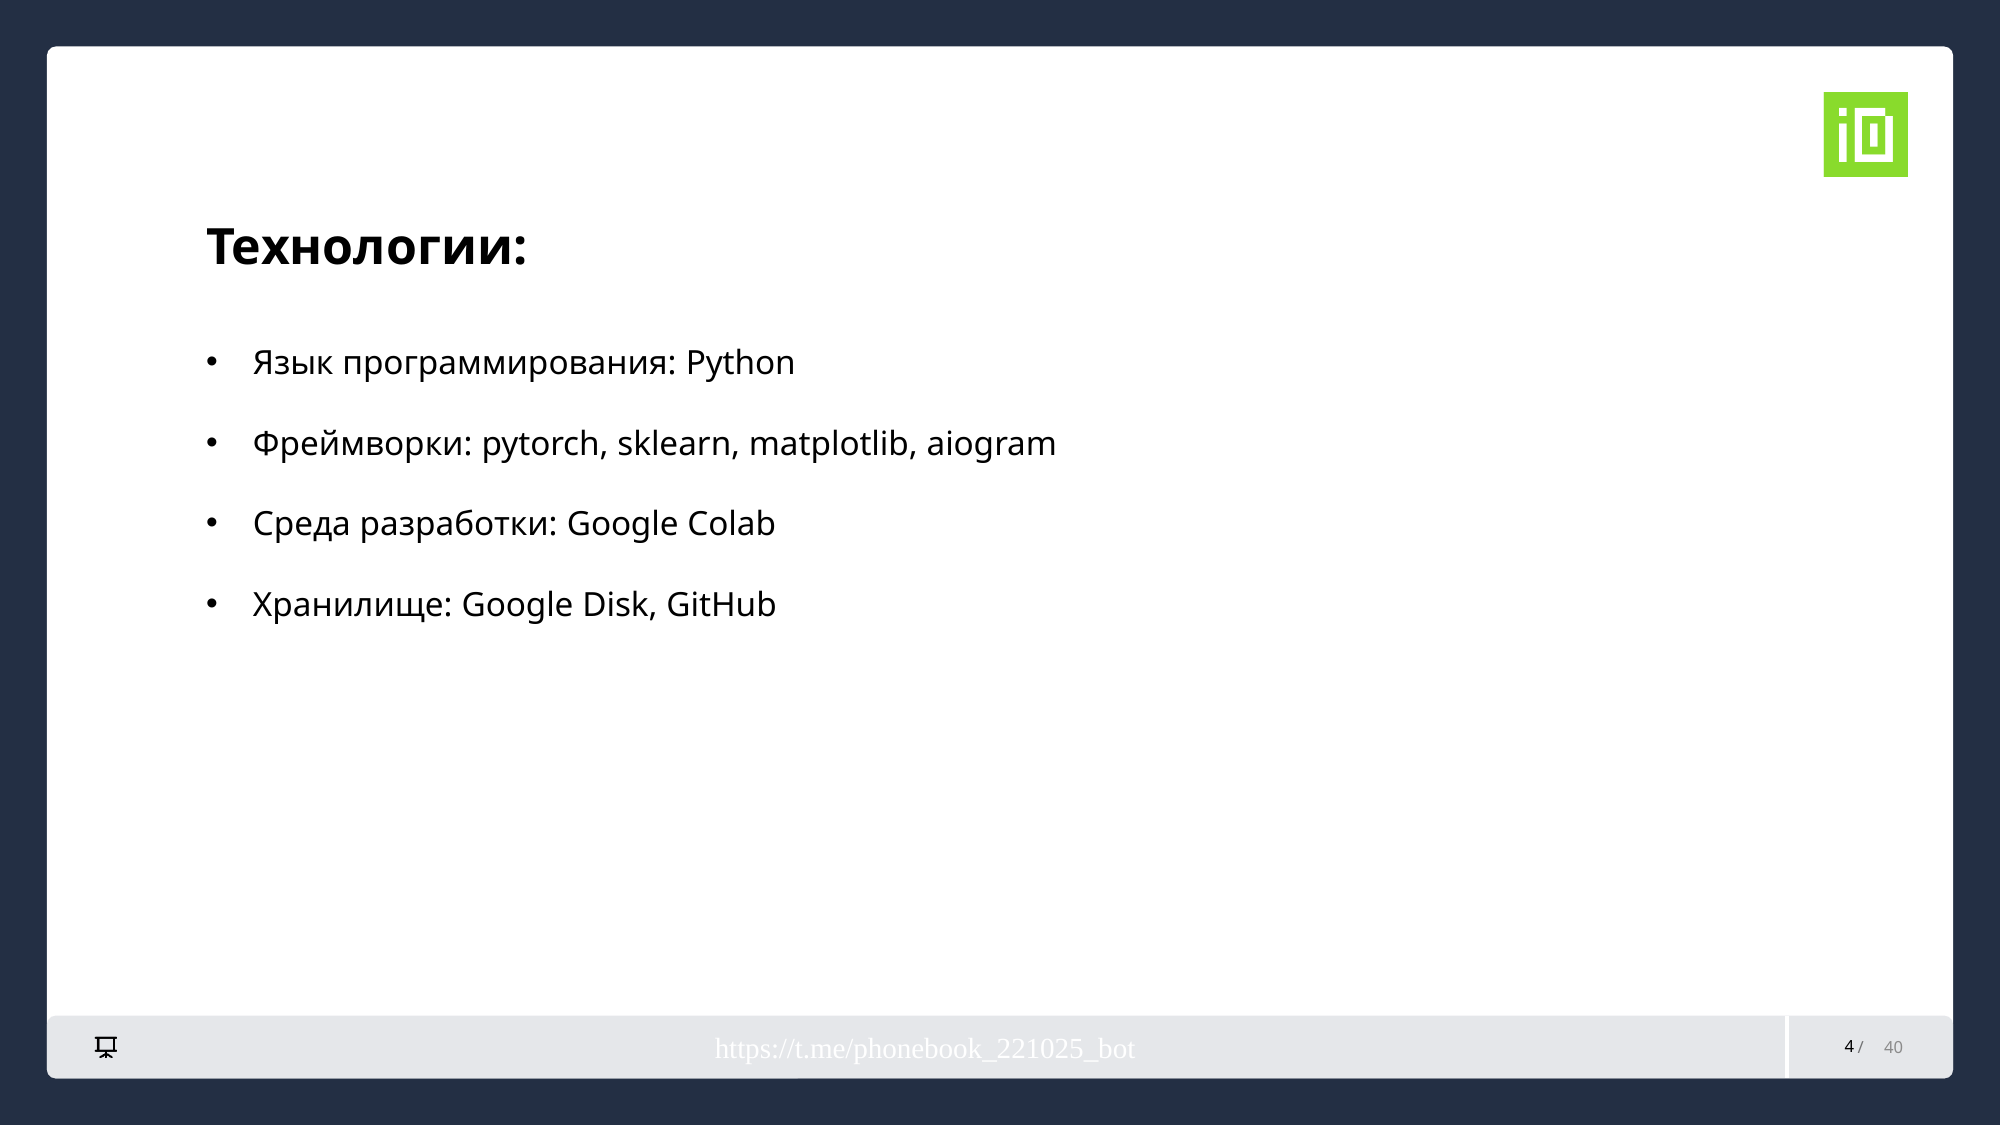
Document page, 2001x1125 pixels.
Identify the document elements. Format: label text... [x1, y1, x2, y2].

picture [1822, 92, 1908, 177]
text_box Язык программирования: Python Фреймворки: pytorch, sklearn, matplotlib, aiogram Среда разработки: Google Colab Хранилище: Google Disk, GitHub [191, 313, 1414, 629]
footer https://t.me/phonebook_221025_bot [119, 1025, 1731, 1069]
slide_number 40 [1870, 1025, 1945, 1069]
title Технологии: [191, 159, 1805, 283]
picture [92, 1034, 119, 1060]
slide_number 4 [1805, 1025, 1870, 1069]
